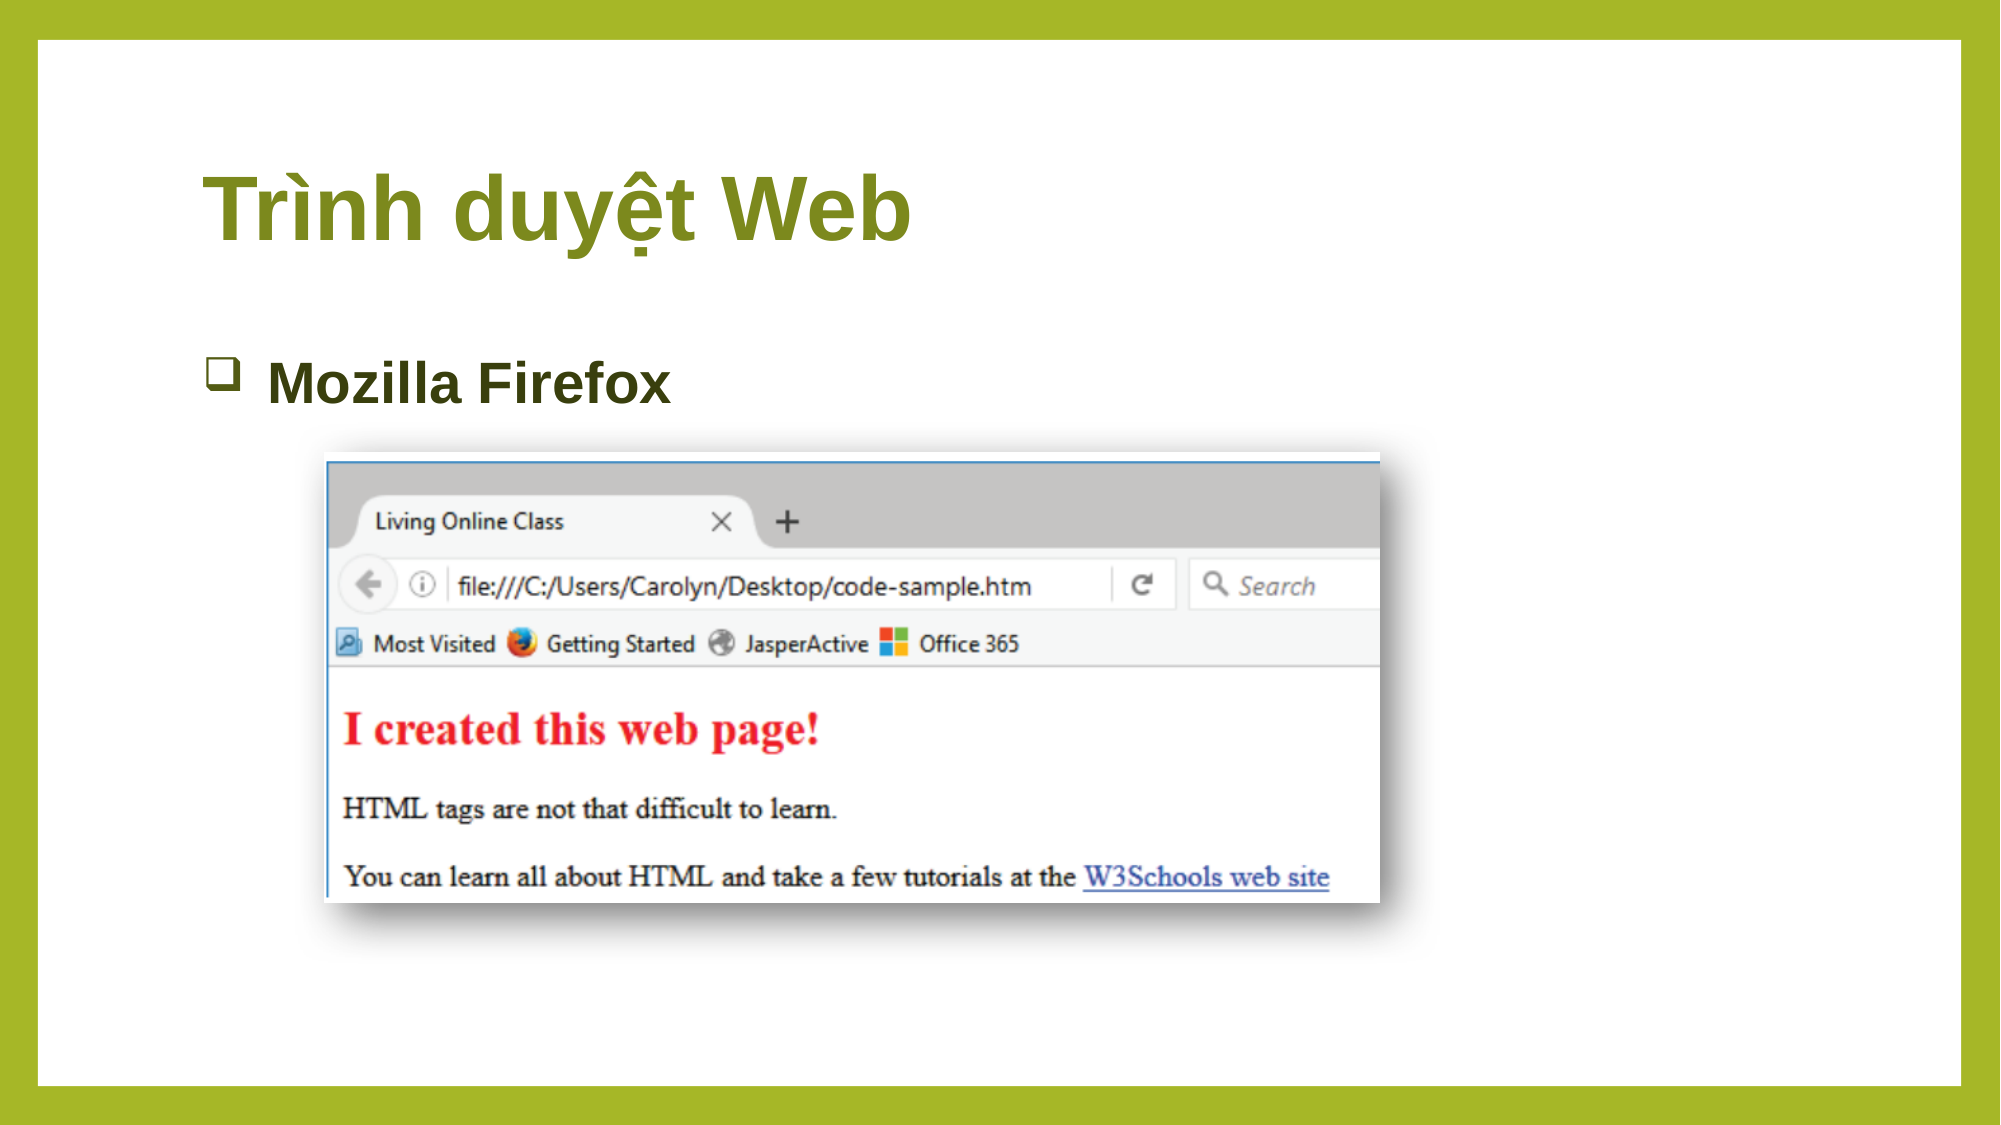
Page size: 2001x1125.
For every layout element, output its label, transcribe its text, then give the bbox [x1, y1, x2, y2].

list Mozilla Firefox [187, 337, 1808, 1000]
title Trình duyệt Web [187, 99, 1808, 323]
picture [324, 451, 1380, 903]
